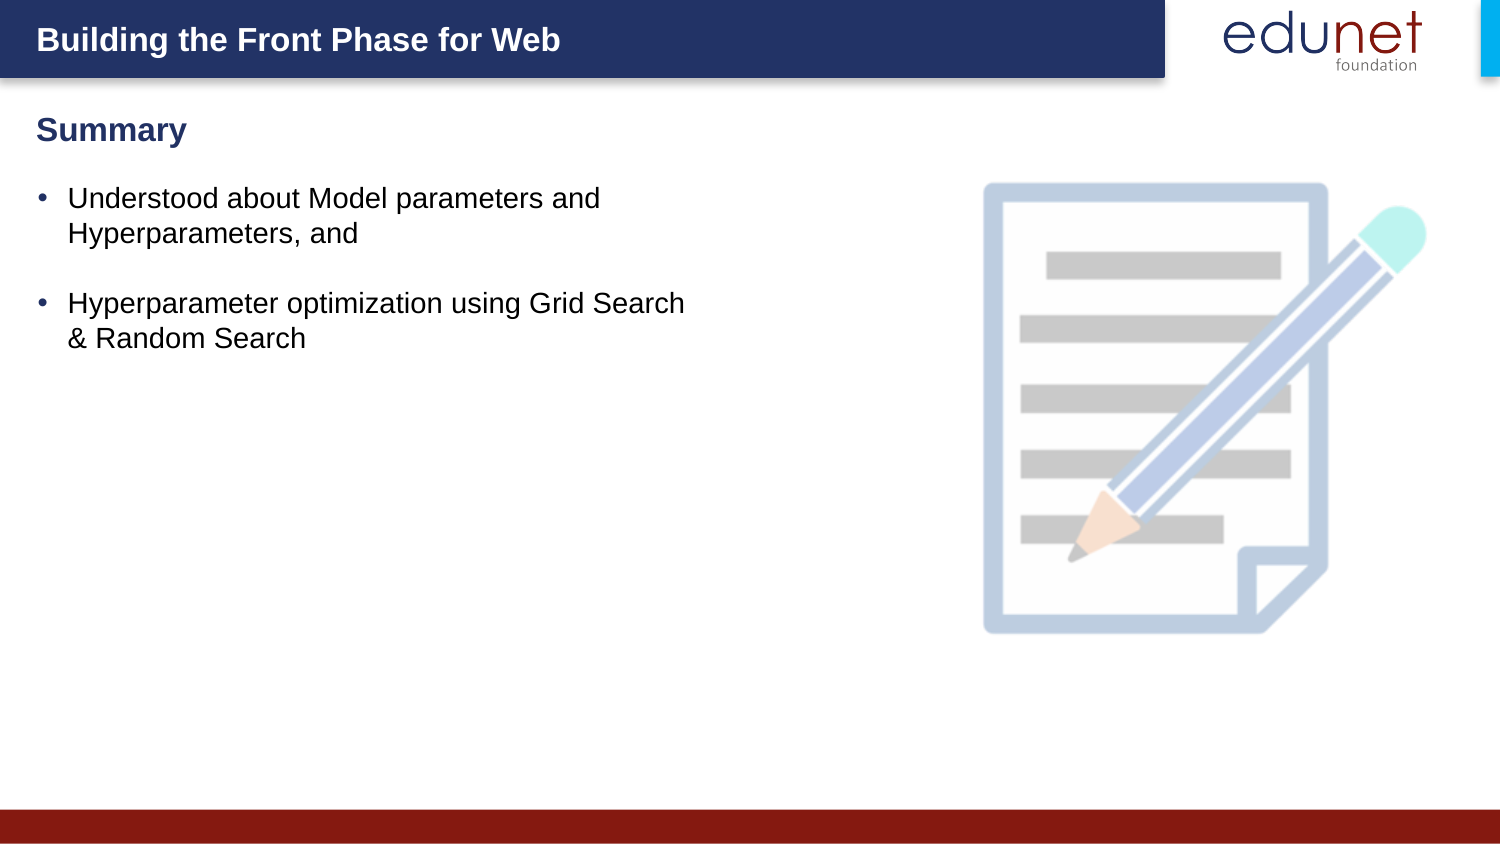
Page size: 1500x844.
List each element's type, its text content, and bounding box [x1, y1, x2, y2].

title Summary [20, 93, 657, 174]
picture [942, 151, 1452, 659]
picture [1219, 8, 1424, 75]
text_box Understood about Model parameters and Hyperparameters, and Hyperparameter optimization using Grid Search & Random Search [22, 172, 844, 362]
